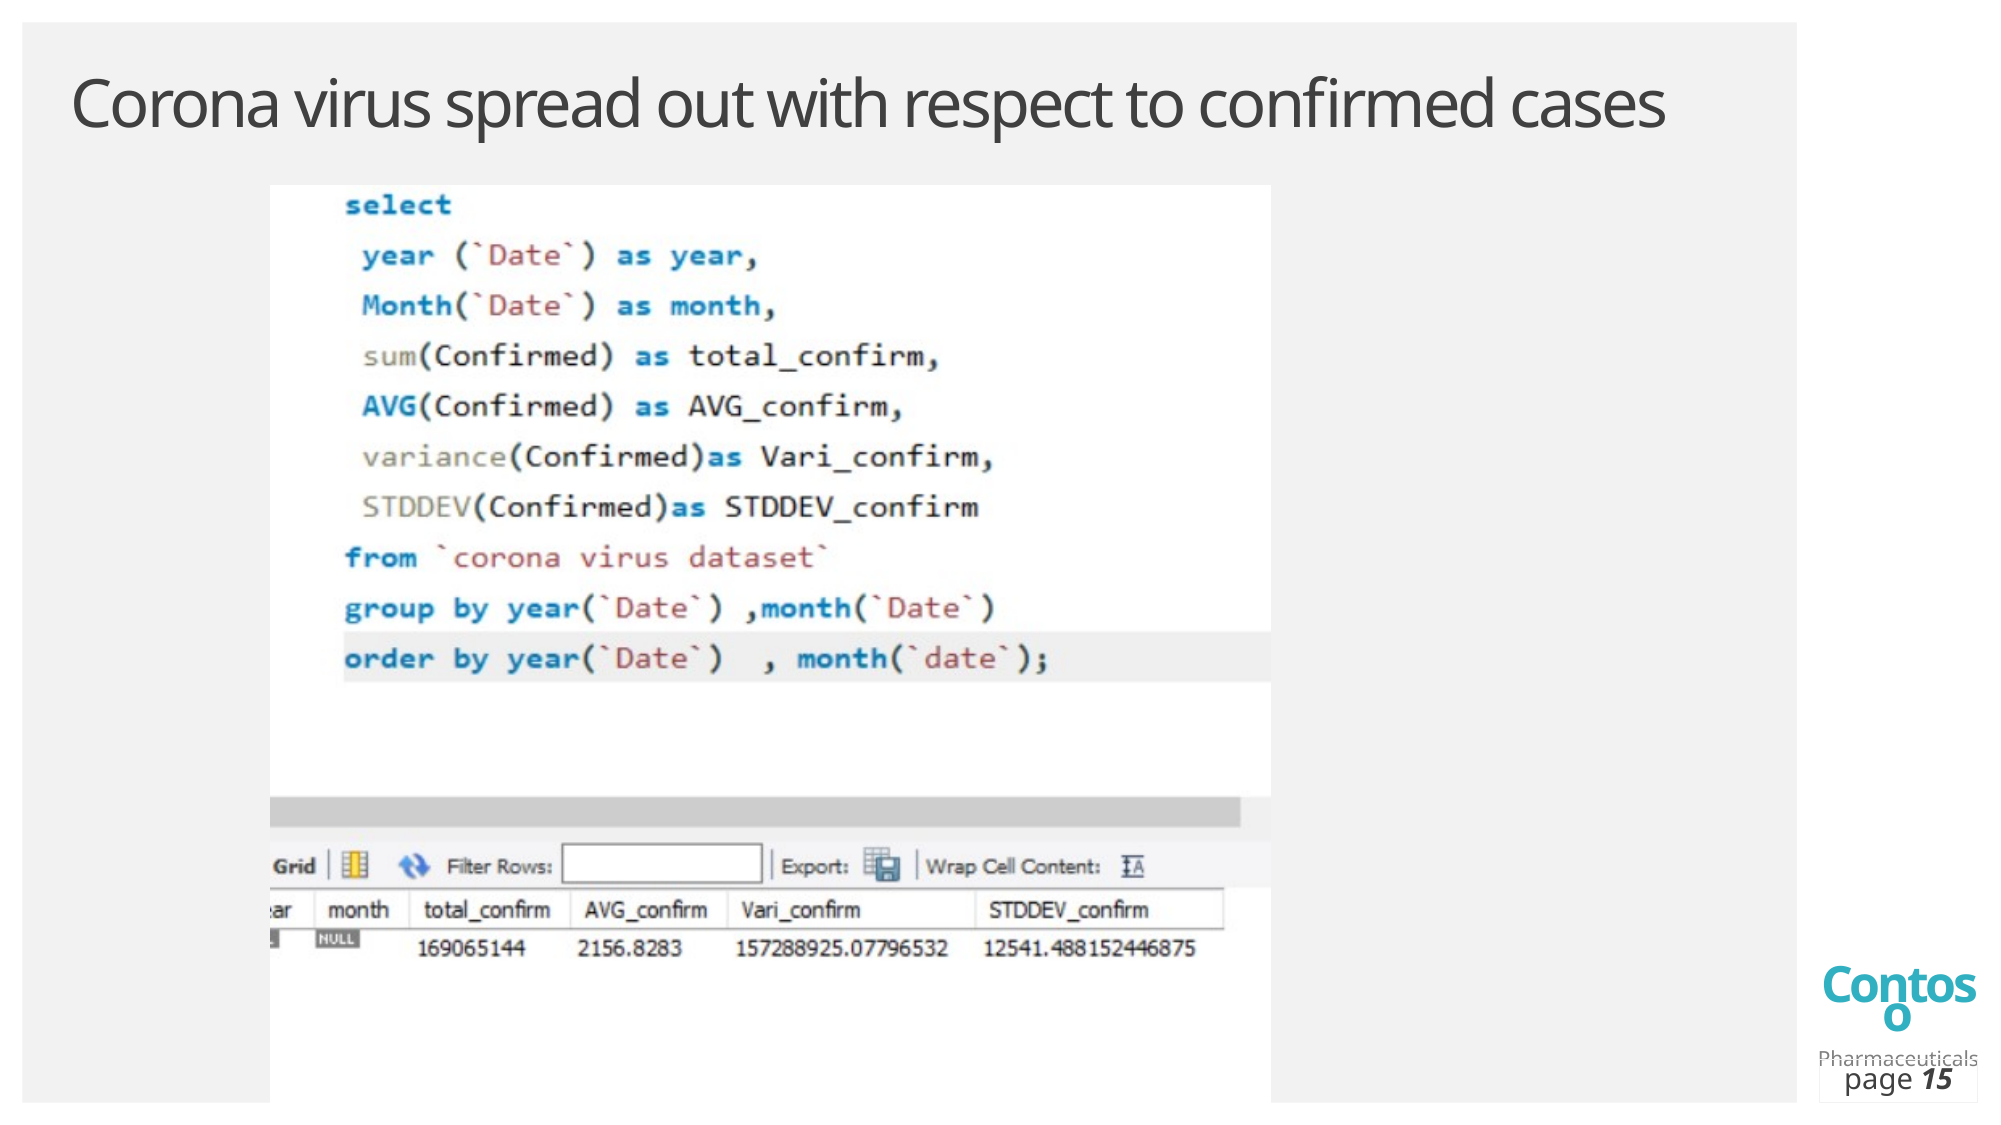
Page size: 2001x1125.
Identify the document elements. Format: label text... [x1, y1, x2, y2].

slide_number page 15 [1819, 1059, 1978, 1103]
title Corona virus spread out with respect to confirmed cases [70, 70, 1735, 142]
picture [270, 185, 1271, 1107]
